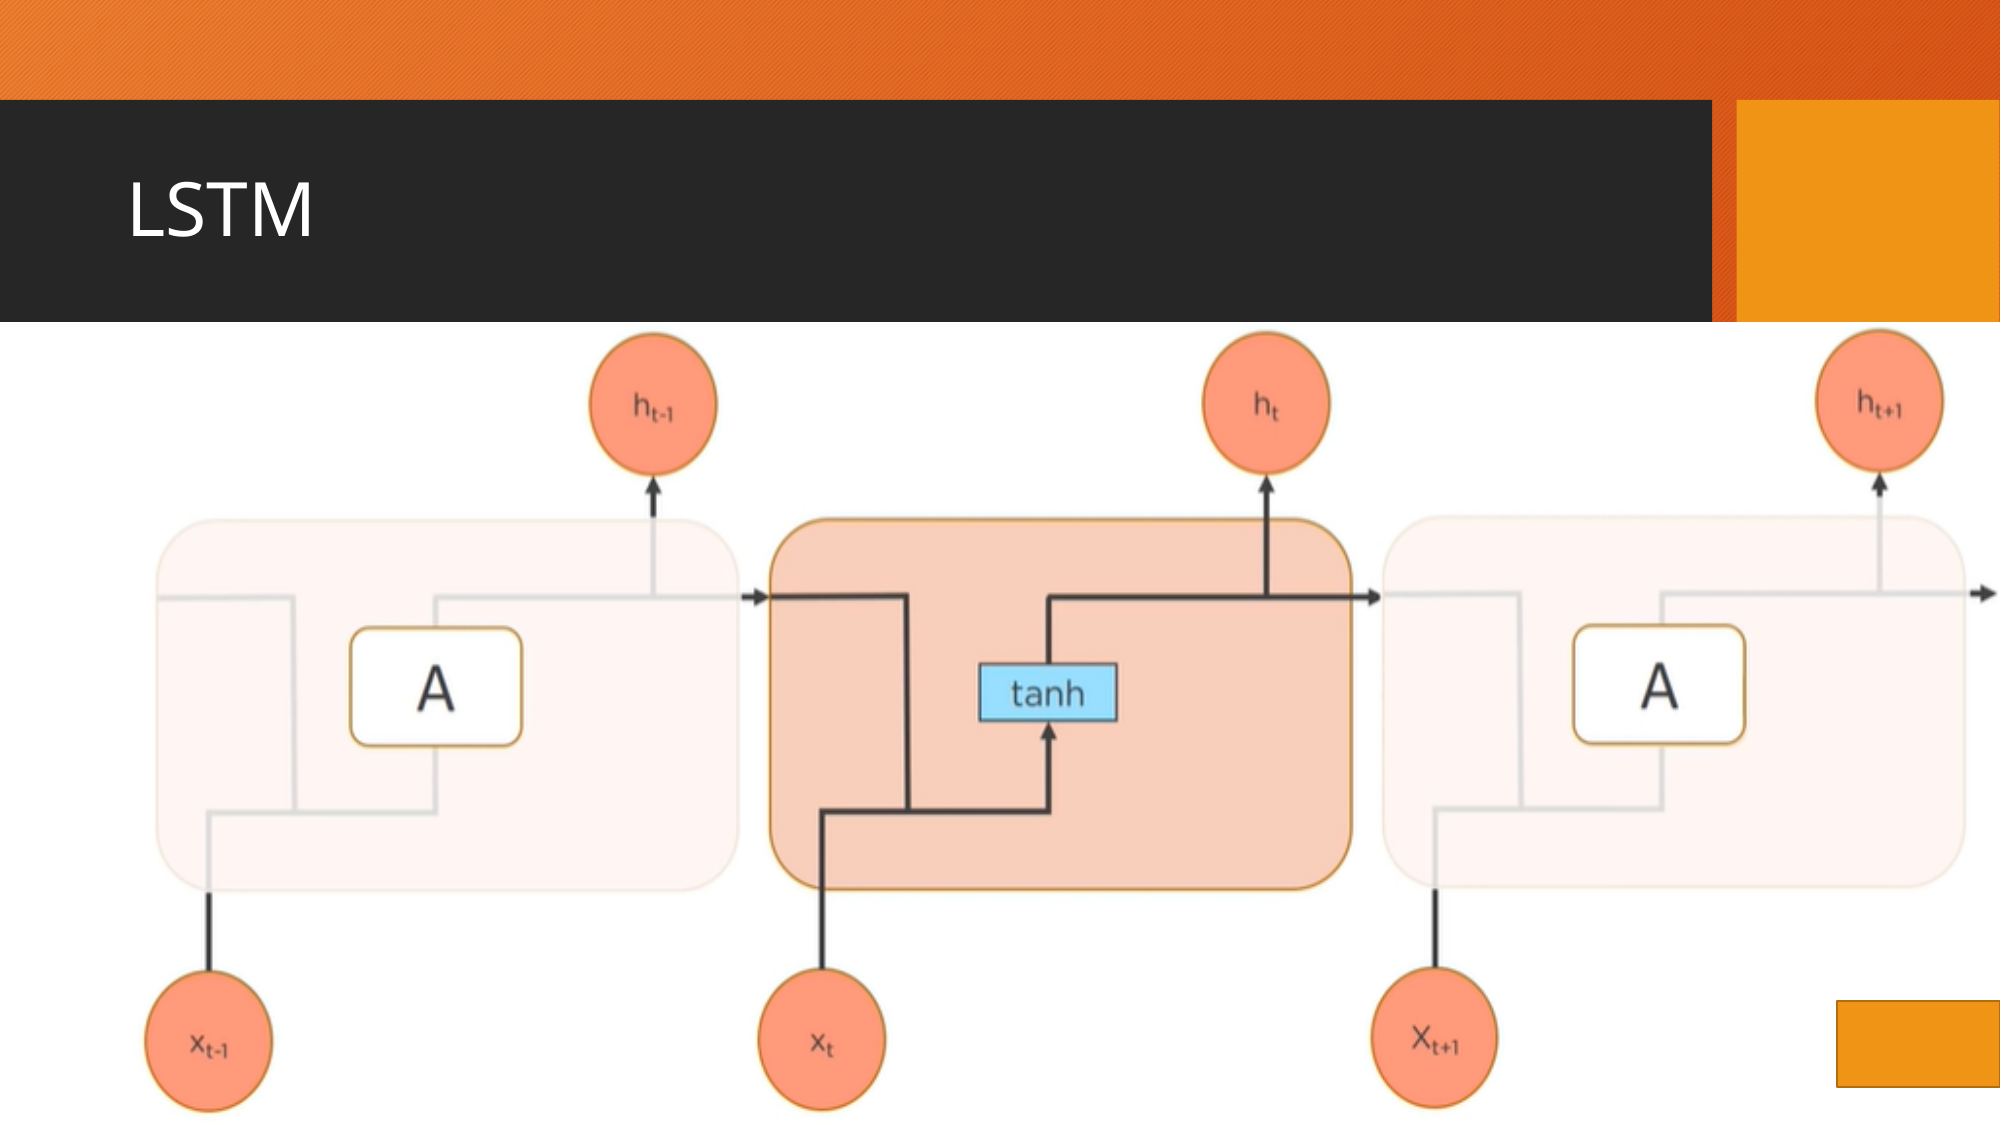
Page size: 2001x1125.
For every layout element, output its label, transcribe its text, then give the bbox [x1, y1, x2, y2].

title LSTM [111, 123, 1689, 301]
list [0, 322, 2000, 1125]
